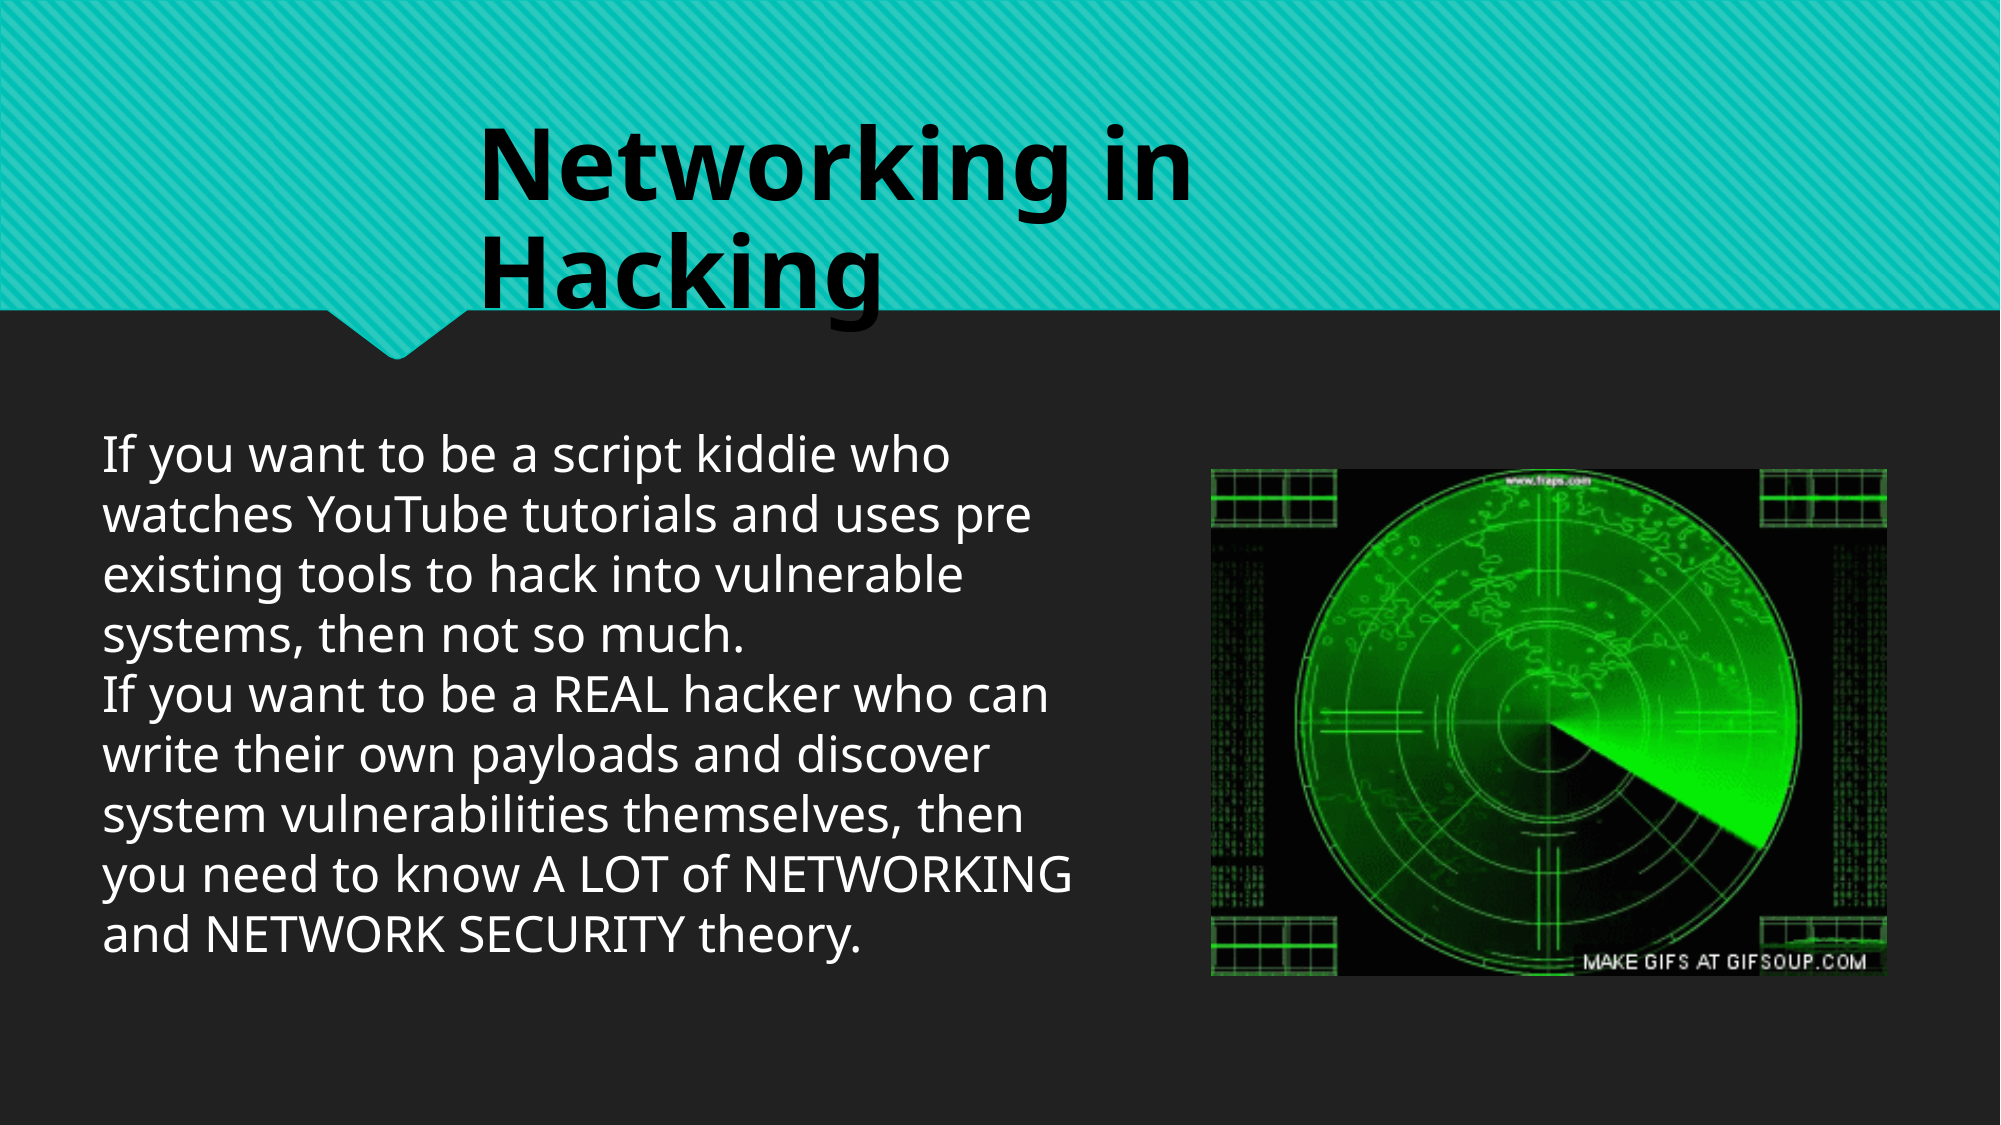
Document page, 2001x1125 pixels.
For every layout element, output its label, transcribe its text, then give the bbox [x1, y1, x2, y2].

picture [1211, 469, 1888, 977]
text_box Networking in Hacking [474, 111, 1597, 330]
text_box If you want to be a script kiddie who watches YouTube tutorials and uses pre existing tools to hack into vulnerable systems, then not so much. If you want to be a REAL hacker who can write their own payloads and discover system vulnerabilities themselves, then you need to know A LOT of NETWORKING and NETWORK SECURITY theory. [87, 415, 1091, 971]
